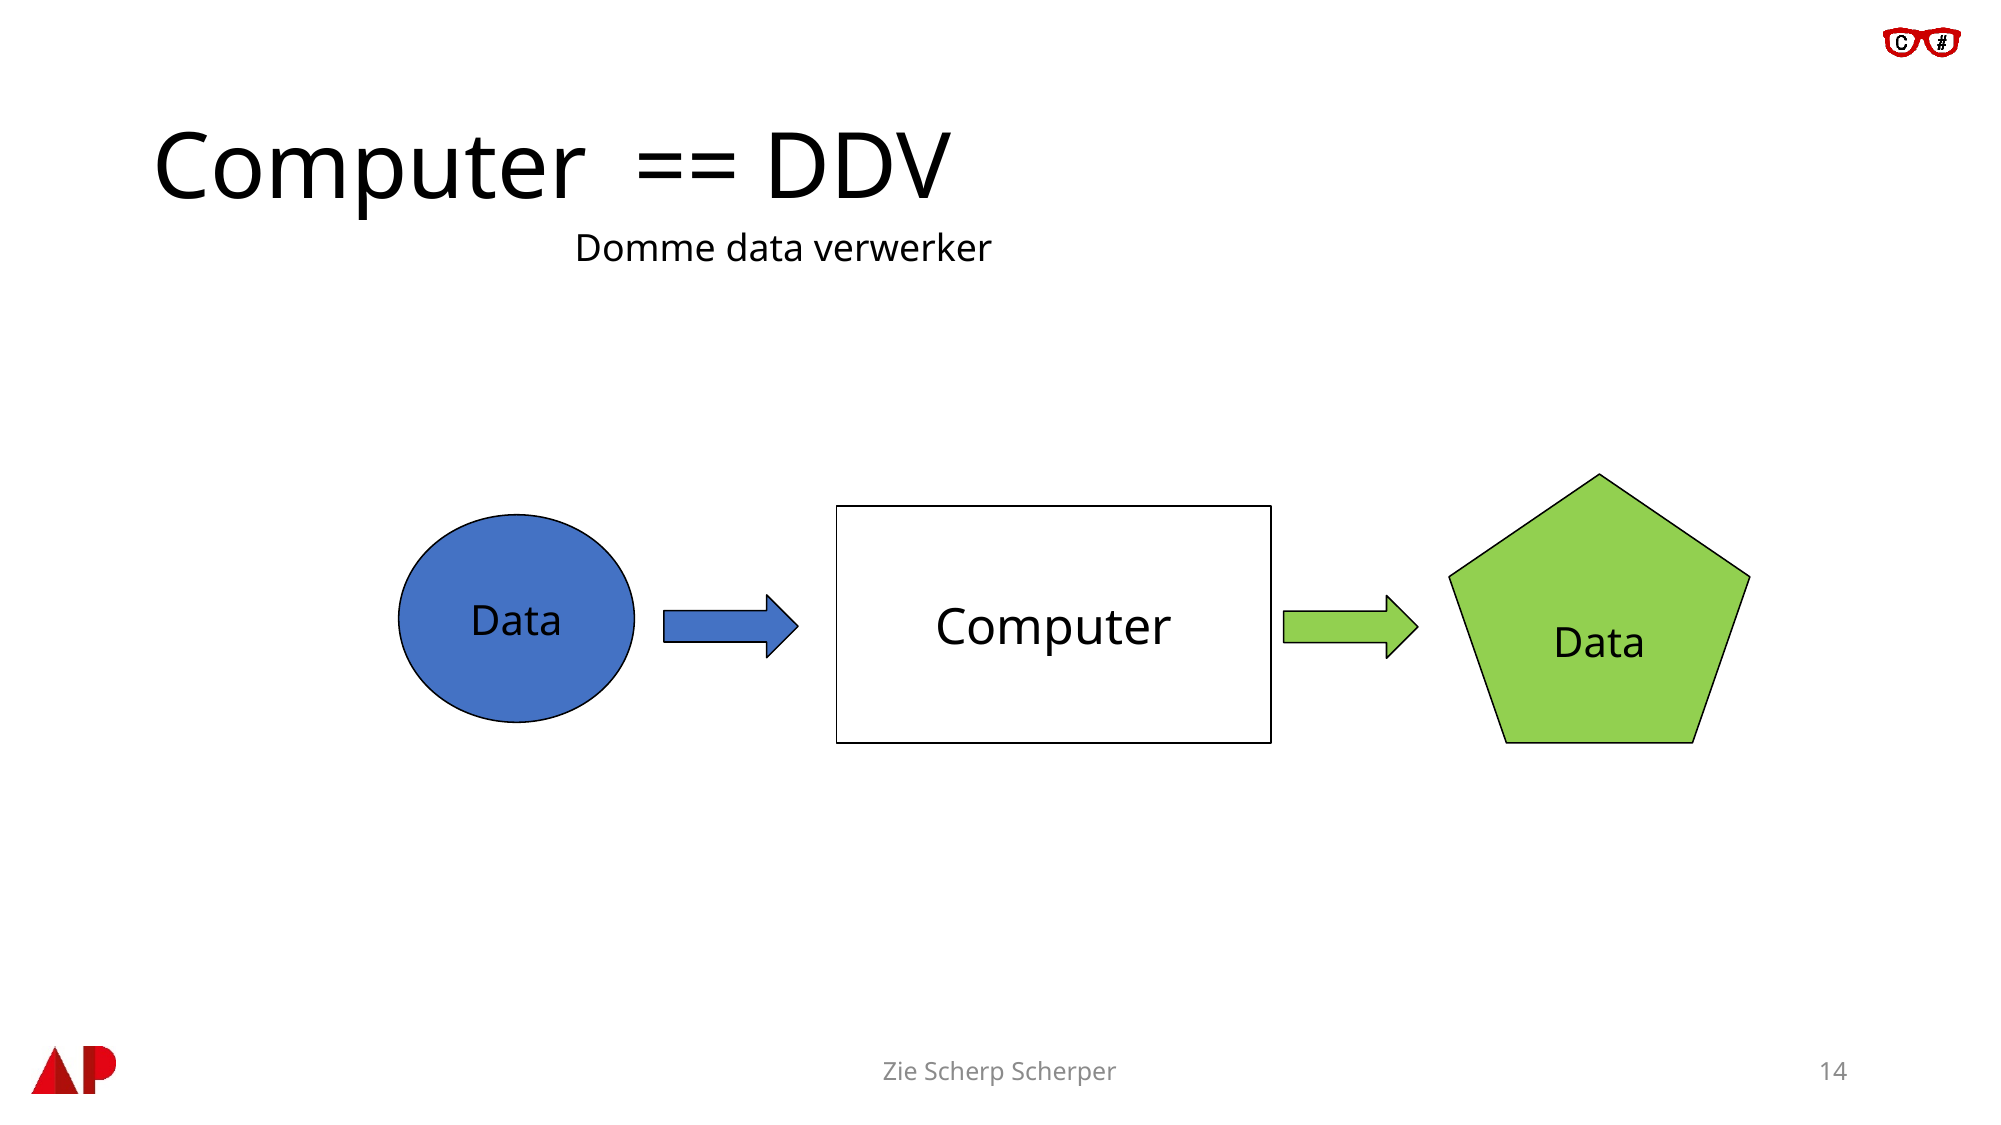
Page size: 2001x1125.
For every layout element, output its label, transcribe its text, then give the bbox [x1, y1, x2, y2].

footer Zie Scherp Scherper [662, 1042, 1338, 1103]
slide_number 14 [1412, 1042, 1863, 1103]
title Computer == DDV [137, 59, 1863, 278]
text_box [663, 594, 799, 658]
text_box [1283, 595, 1418, 659]
text_box Data [1448, 474, 1750, 743]
text_box Data [398, 514, 635, 723]
picture [1879, 0, 1964, 85]
picture [31, 1046, 116, 1094]
text_box Domme data verwerker [559, 216, 1008, 277]
text_box Computer [836, 505, 1271, 744]
